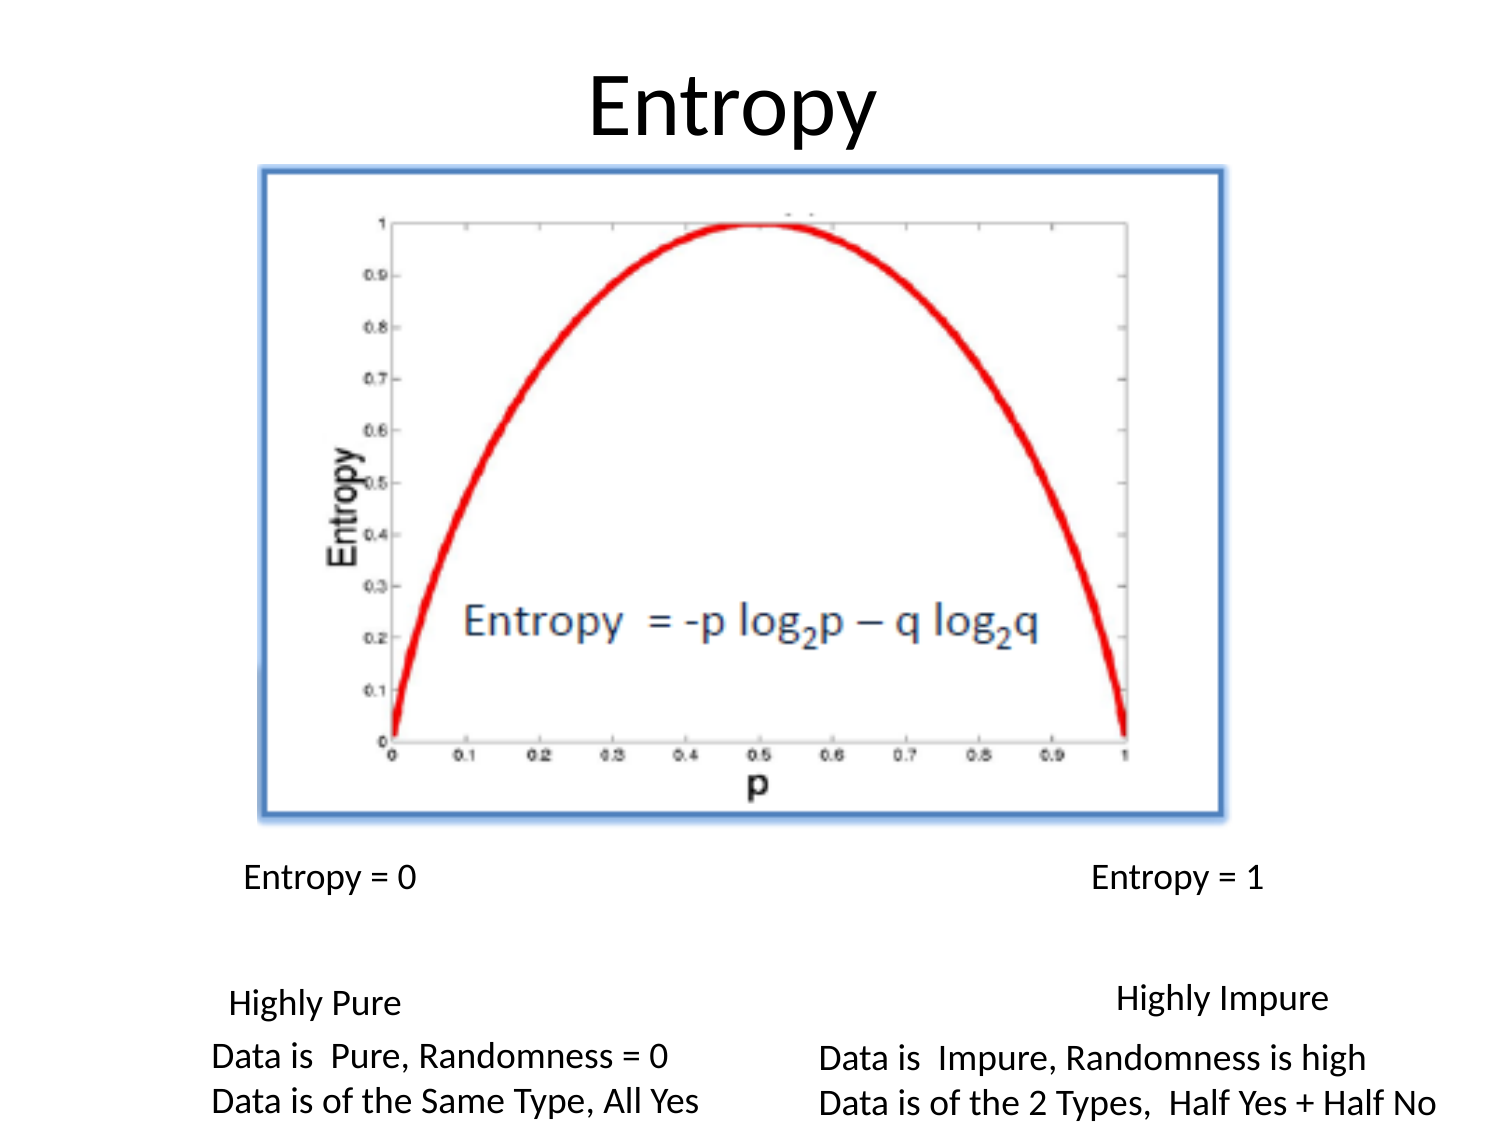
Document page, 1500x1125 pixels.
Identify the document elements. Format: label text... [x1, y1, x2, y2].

text_box Highly Impure [1101, 965, 1354, 1025]
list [256, 163, 1233, 840]
title Entropy [57, 5, 1408, 193]
text_box Data is Pure, Randomness = 0 Data is of the Same Type, All Yes [196, 1023, 724, 1125]
text_box Data is Impure, Randomness is high Data is of the 2 Types, Half Yes + Half No [804, 1025, 1453, 1125]
text_box Entropy = 0 [228, 844, 432, 905]
text_box Entropy = 1 [1076, 844, 1280, 905]
text_box Highly Pure [213, 971, 426, 1023]
